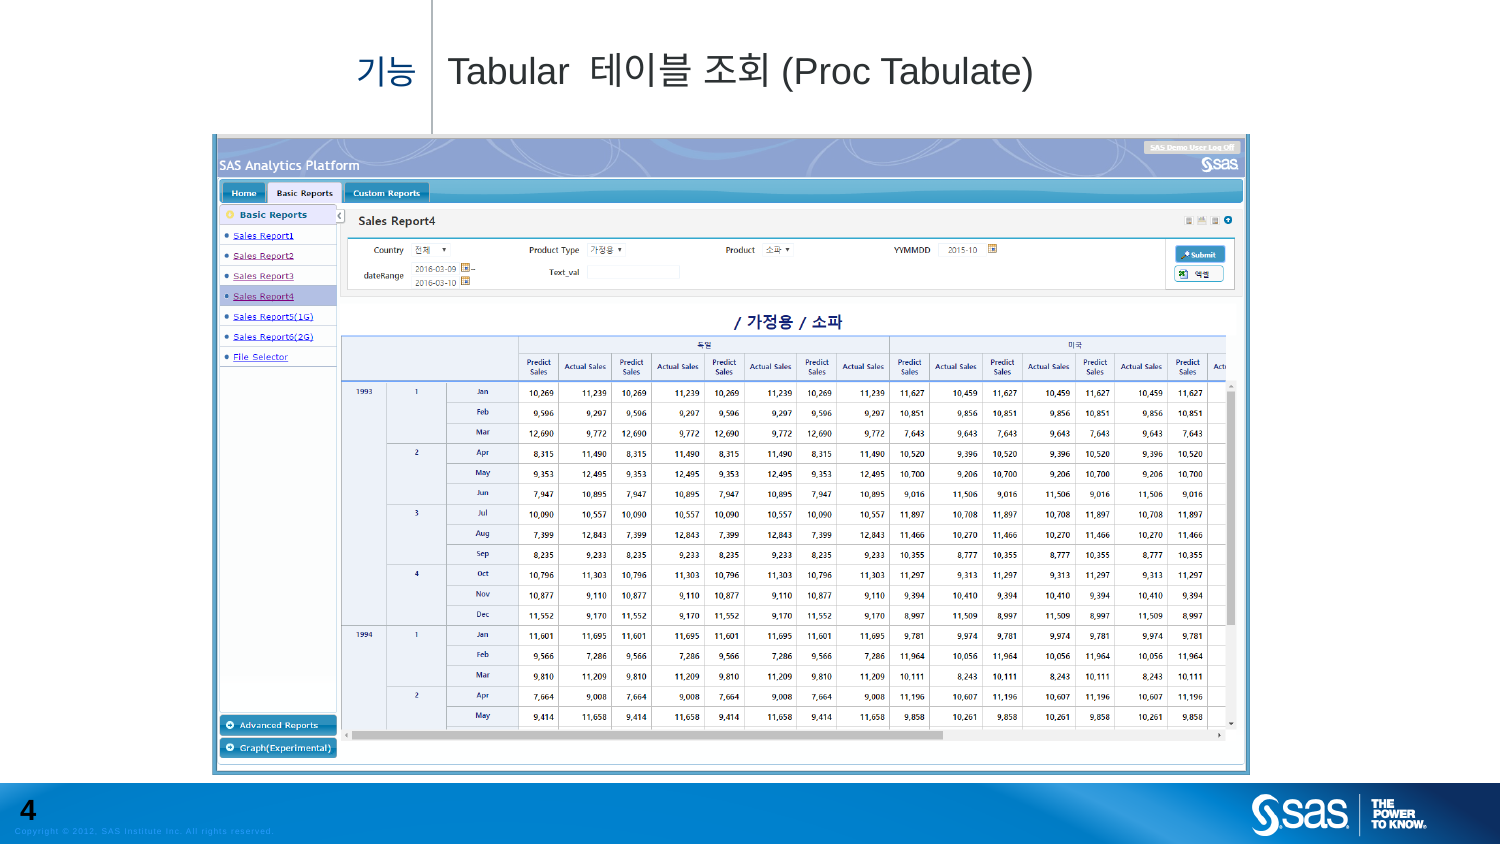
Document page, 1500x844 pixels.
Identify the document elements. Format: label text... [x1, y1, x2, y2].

picture [212, 134, 1251, 776]
title 기능 [19, 43, 432, 99]
picture [0, 783, 1500, 844]
list Tabular 테이블 조회(Proc Tabulate) [432, 39, 1488, 100]
